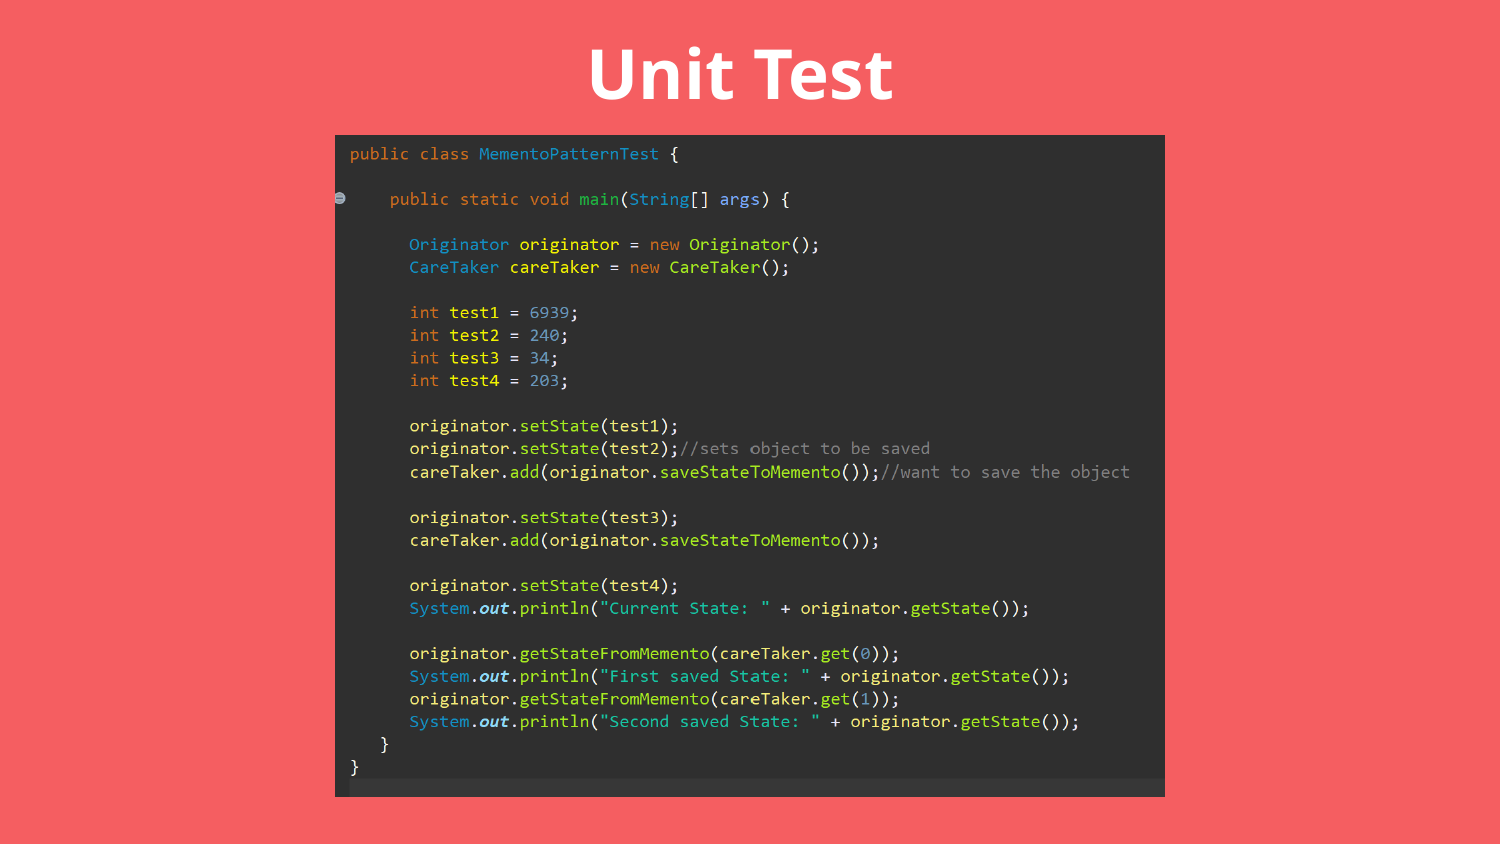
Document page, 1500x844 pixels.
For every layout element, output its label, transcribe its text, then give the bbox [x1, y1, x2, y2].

title Unit Test [45, 20, 1436, 124]
picture [334, 135, 1165, 797]
